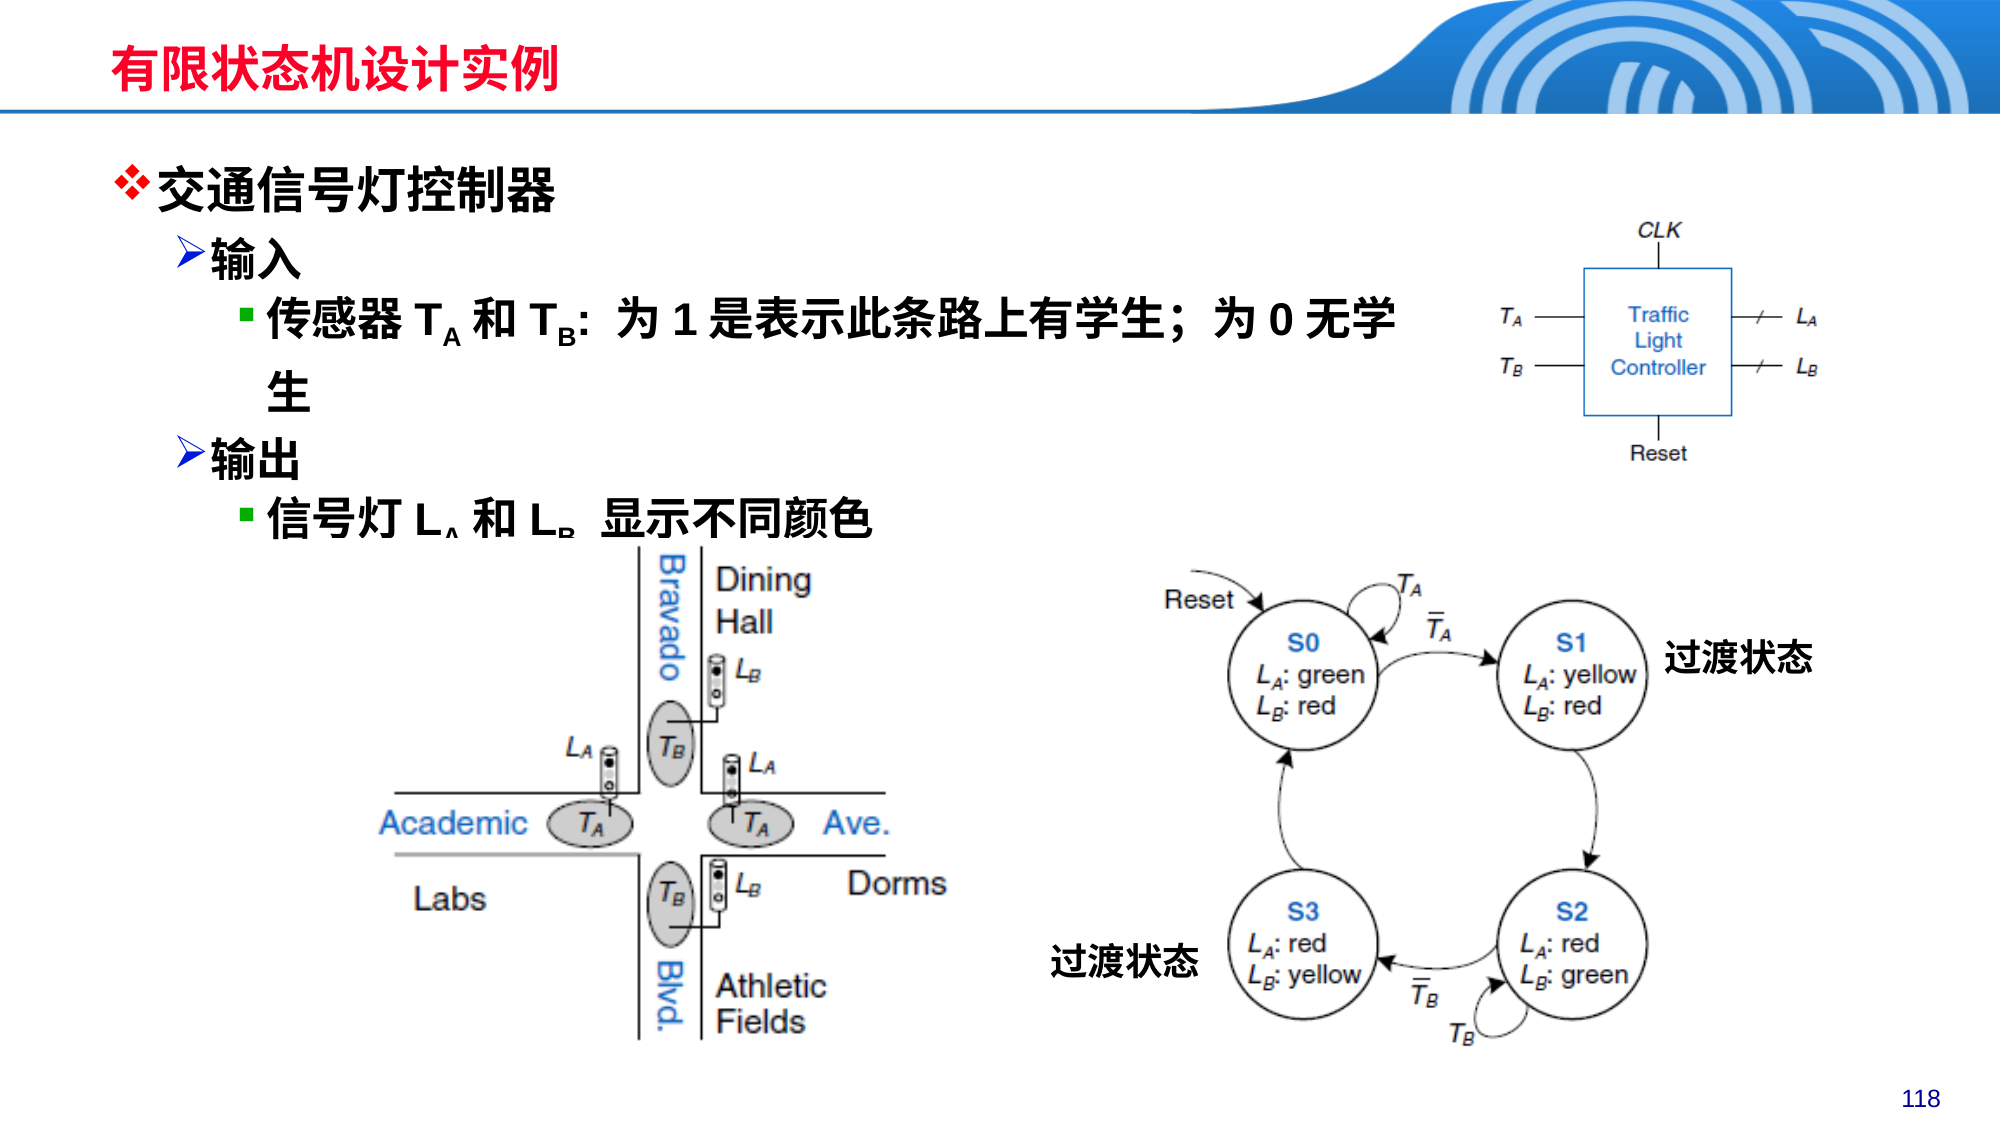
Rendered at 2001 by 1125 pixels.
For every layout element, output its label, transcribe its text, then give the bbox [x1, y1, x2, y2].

picture [1472, 214, 1828, 489]
picture [0, 0, 2000, 114]
picture [1141, 550, 1704, 1061]
list 交通信号灯控制器 输入 传感器TA和TB: 为1是表示此条路上有学生；为0无学生 输出 信号灯LA和LB 显示不同颜色 [99, 147, 1417, 562]
text_box 过渡状态 [1035, 937, 1136, 991]
picture [326, 538, 980, 1083]
text_box 过渡状态 [1707, 633, 1898, 687]
title 有限状态机设计实例 [99, 40, 1226, 103]
